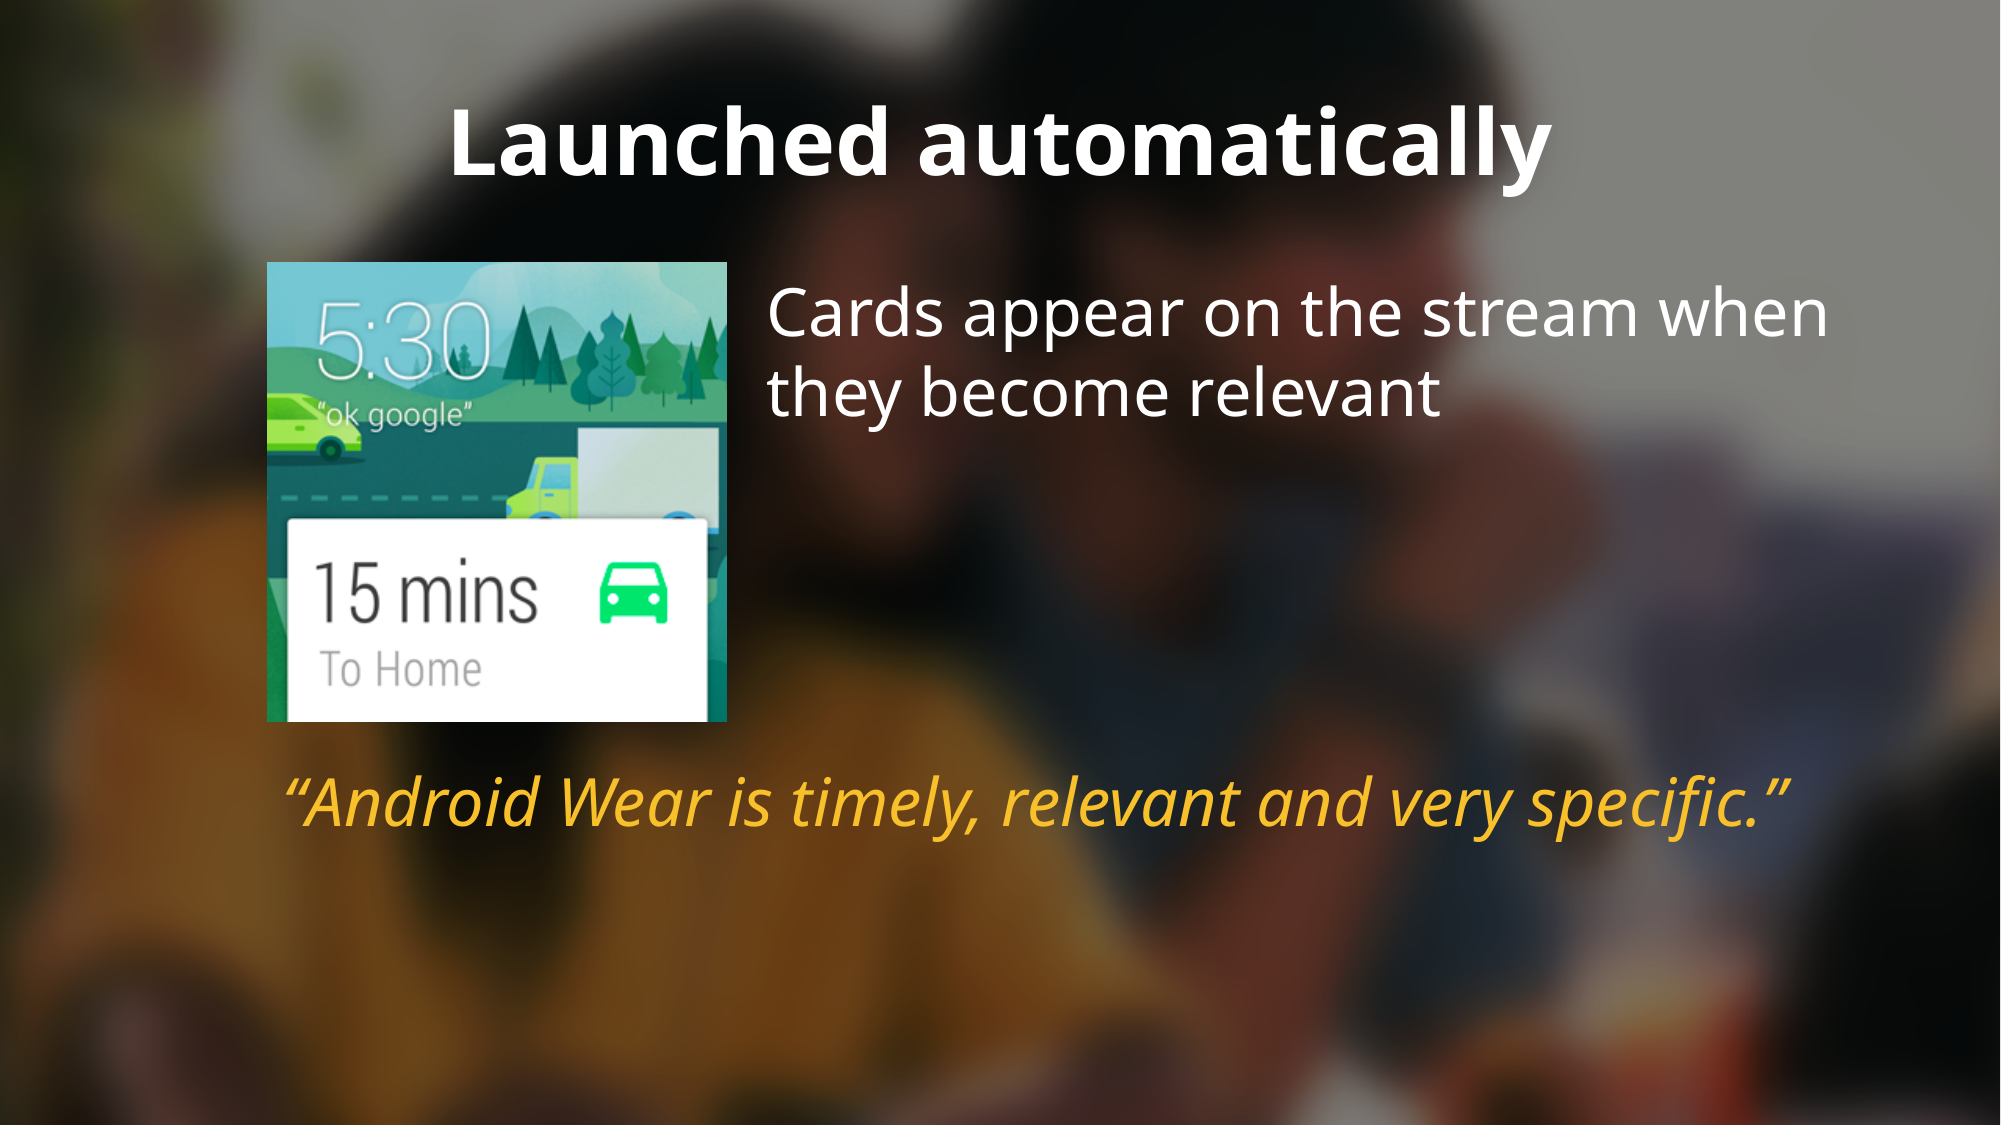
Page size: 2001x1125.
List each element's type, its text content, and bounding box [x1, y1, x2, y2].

picture [0, 0, 2001, 1125]
title Launched automatically [99, 45, 1900, 233]
list Cards appear on the stream when they become relevant [751, 262, 1900, 751]
text_box “Android Wear is timely, relevant and very specific.” [267, 751, 1900, 1005]
